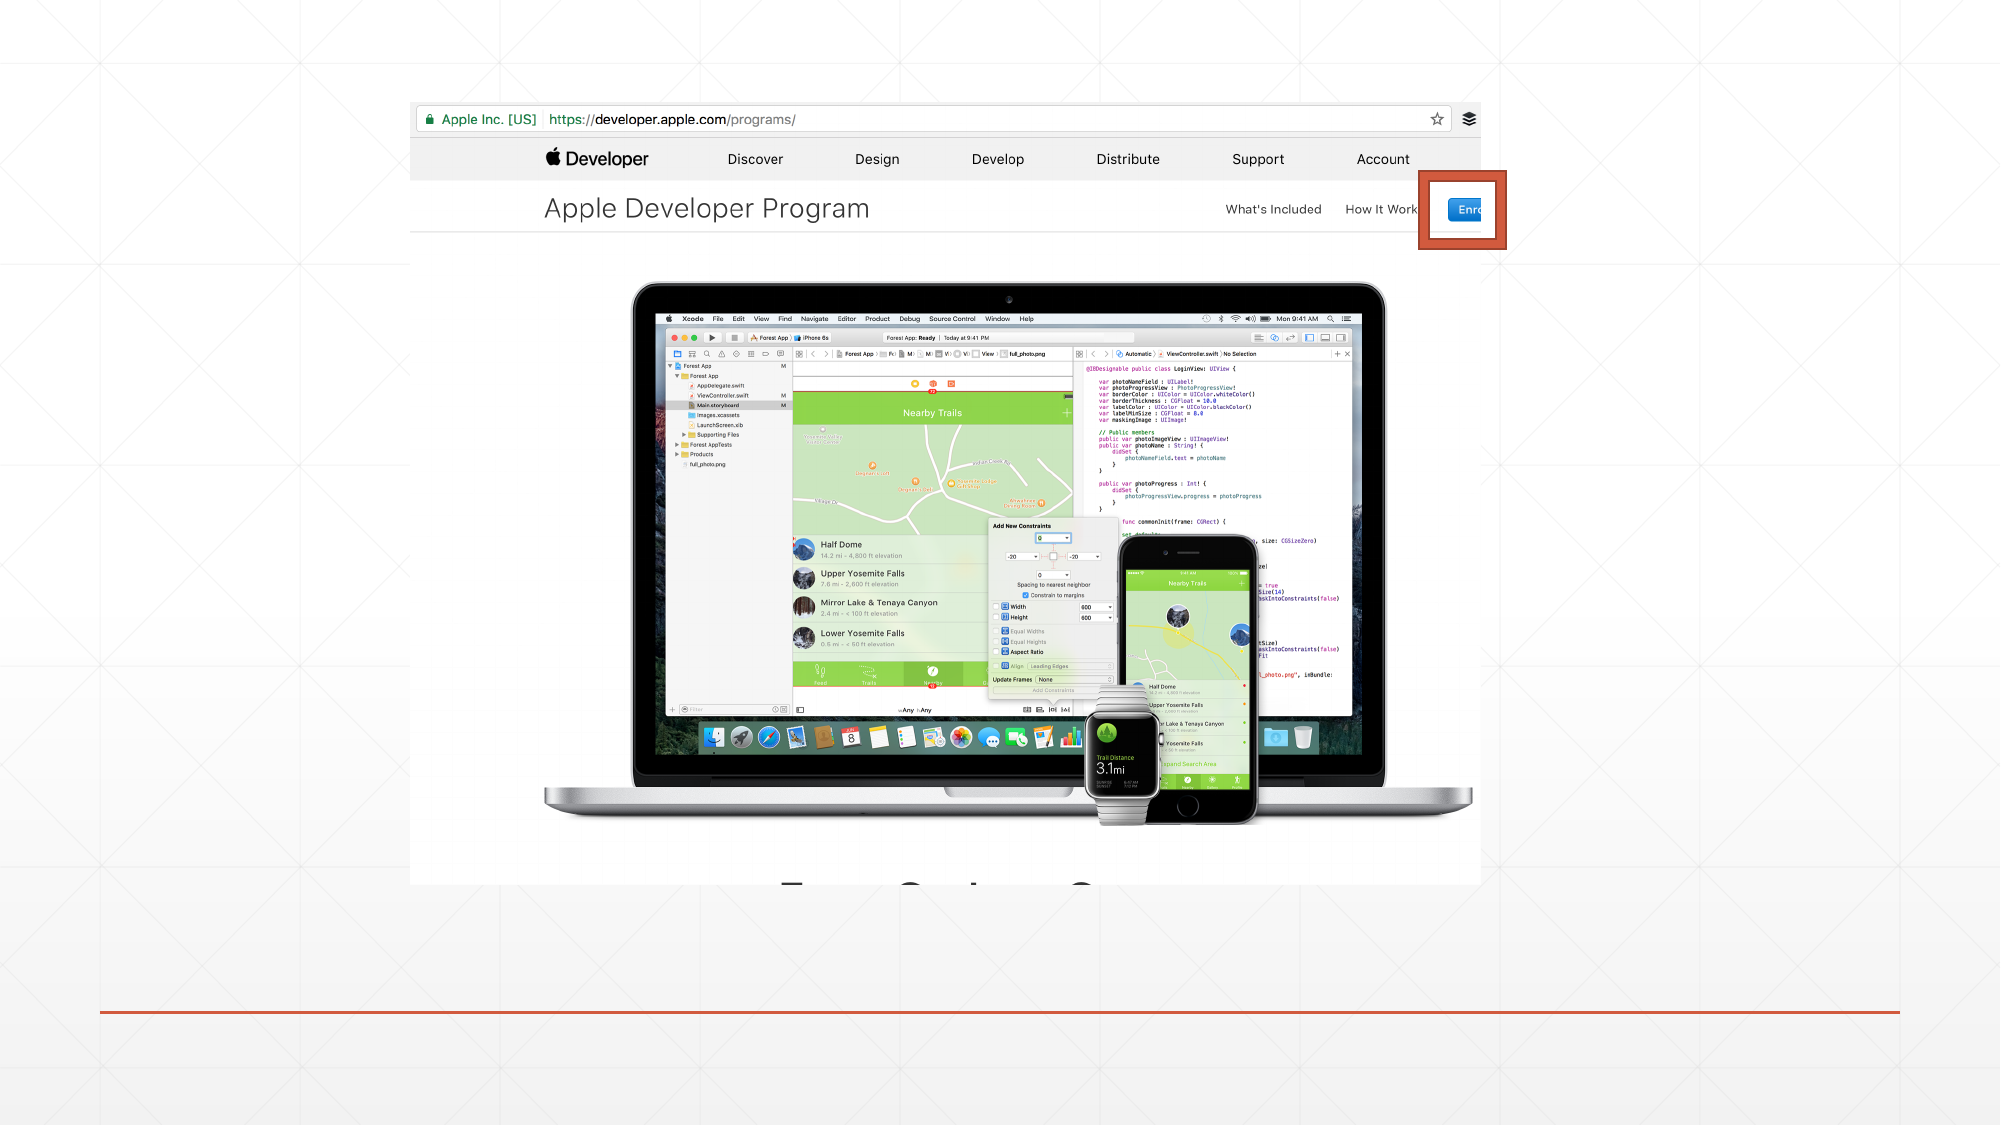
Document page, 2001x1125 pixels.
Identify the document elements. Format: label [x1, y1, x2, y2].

text_box [1481, 170, 1507, 250]
list [410, 102, 1481, 885]
